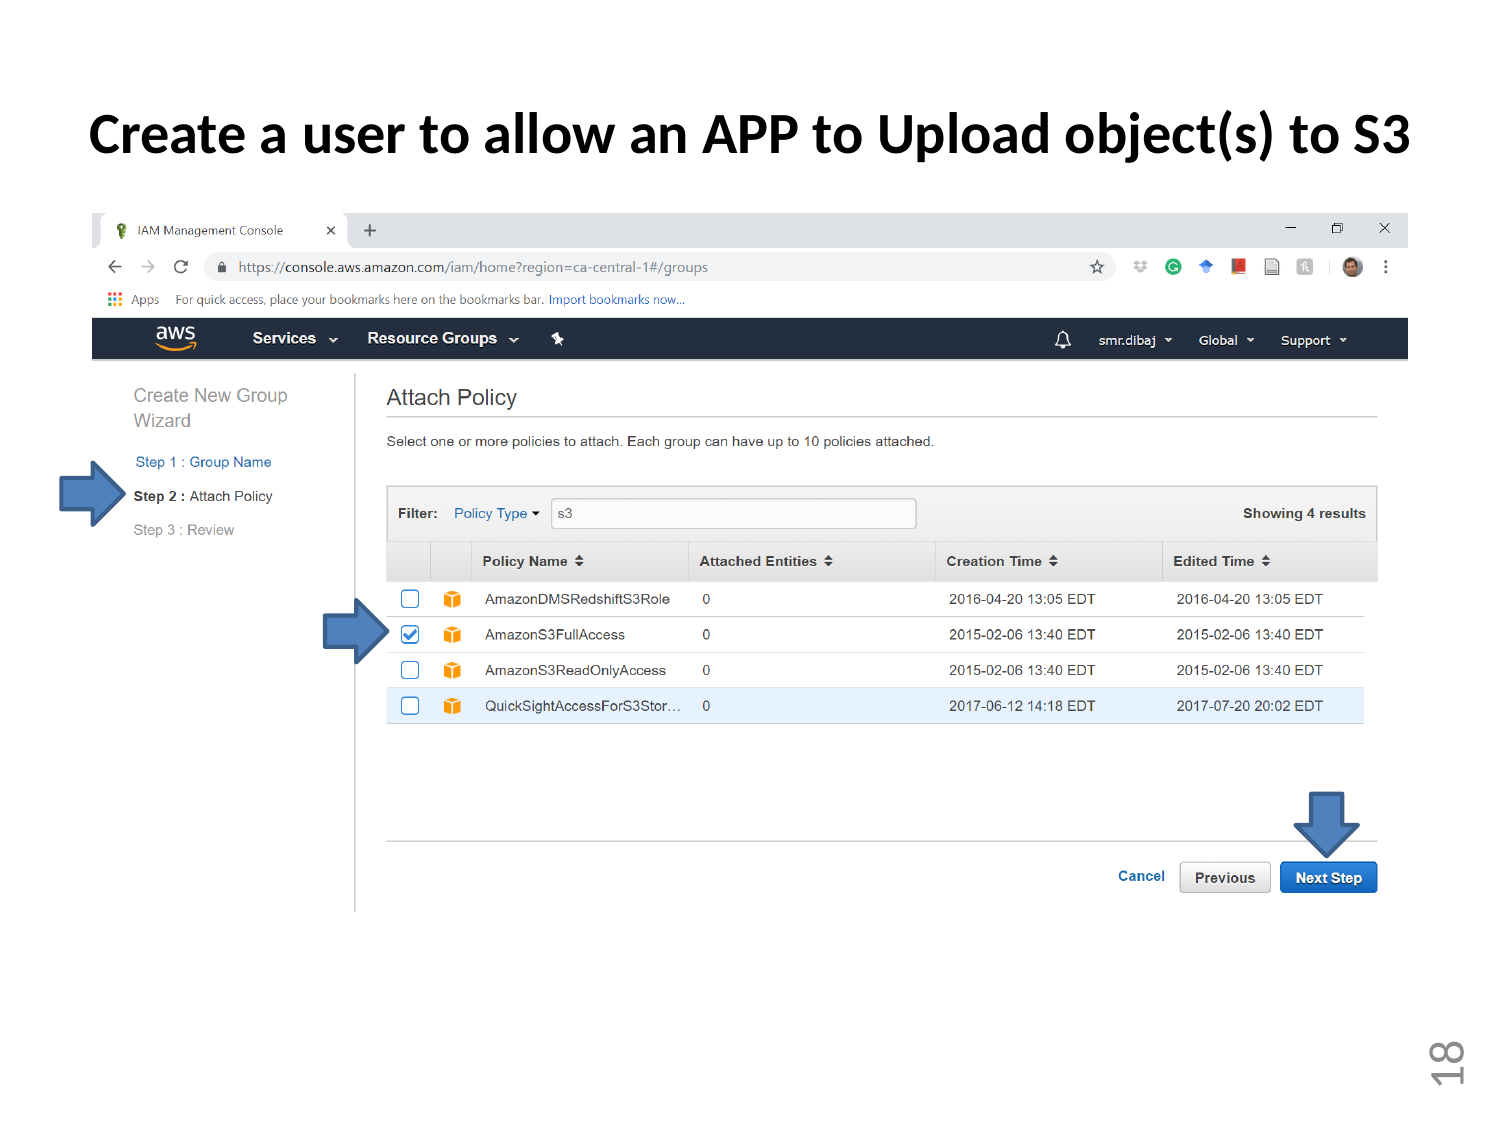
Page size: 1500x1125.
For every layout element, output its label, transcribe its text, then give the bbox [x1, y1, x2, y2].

slide_number 18 [1412, 1025, 1475, 1125]
text_box [59, 475, 87, 512]
picture [92, 213, 1408, 912]
text_box Create a user to allow an APP to Upload object(s) to S3 [74, 87, 1438, 173]
